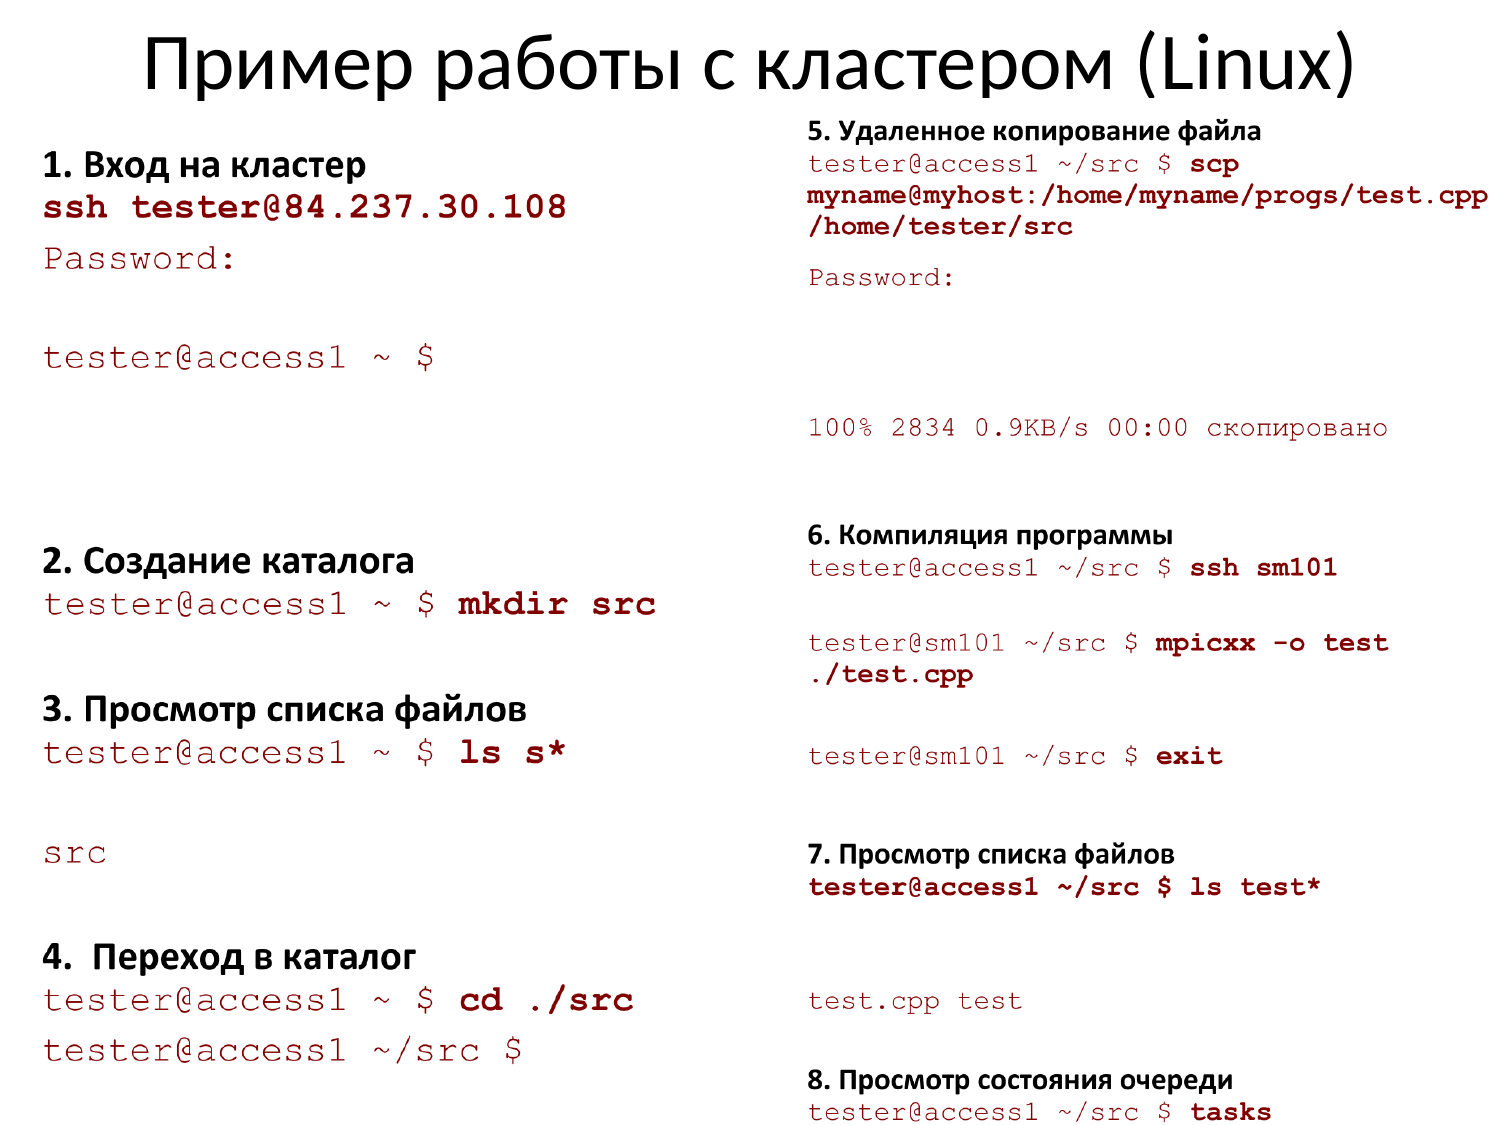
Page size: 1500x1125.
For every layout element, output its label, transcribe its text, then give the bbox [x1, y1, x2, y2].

title Пример работы с кластером (Linux) [75, 0, 1425, 114]
picture [0, 101, 698, 1125]
picture [787, 98, 1500, 1125]
